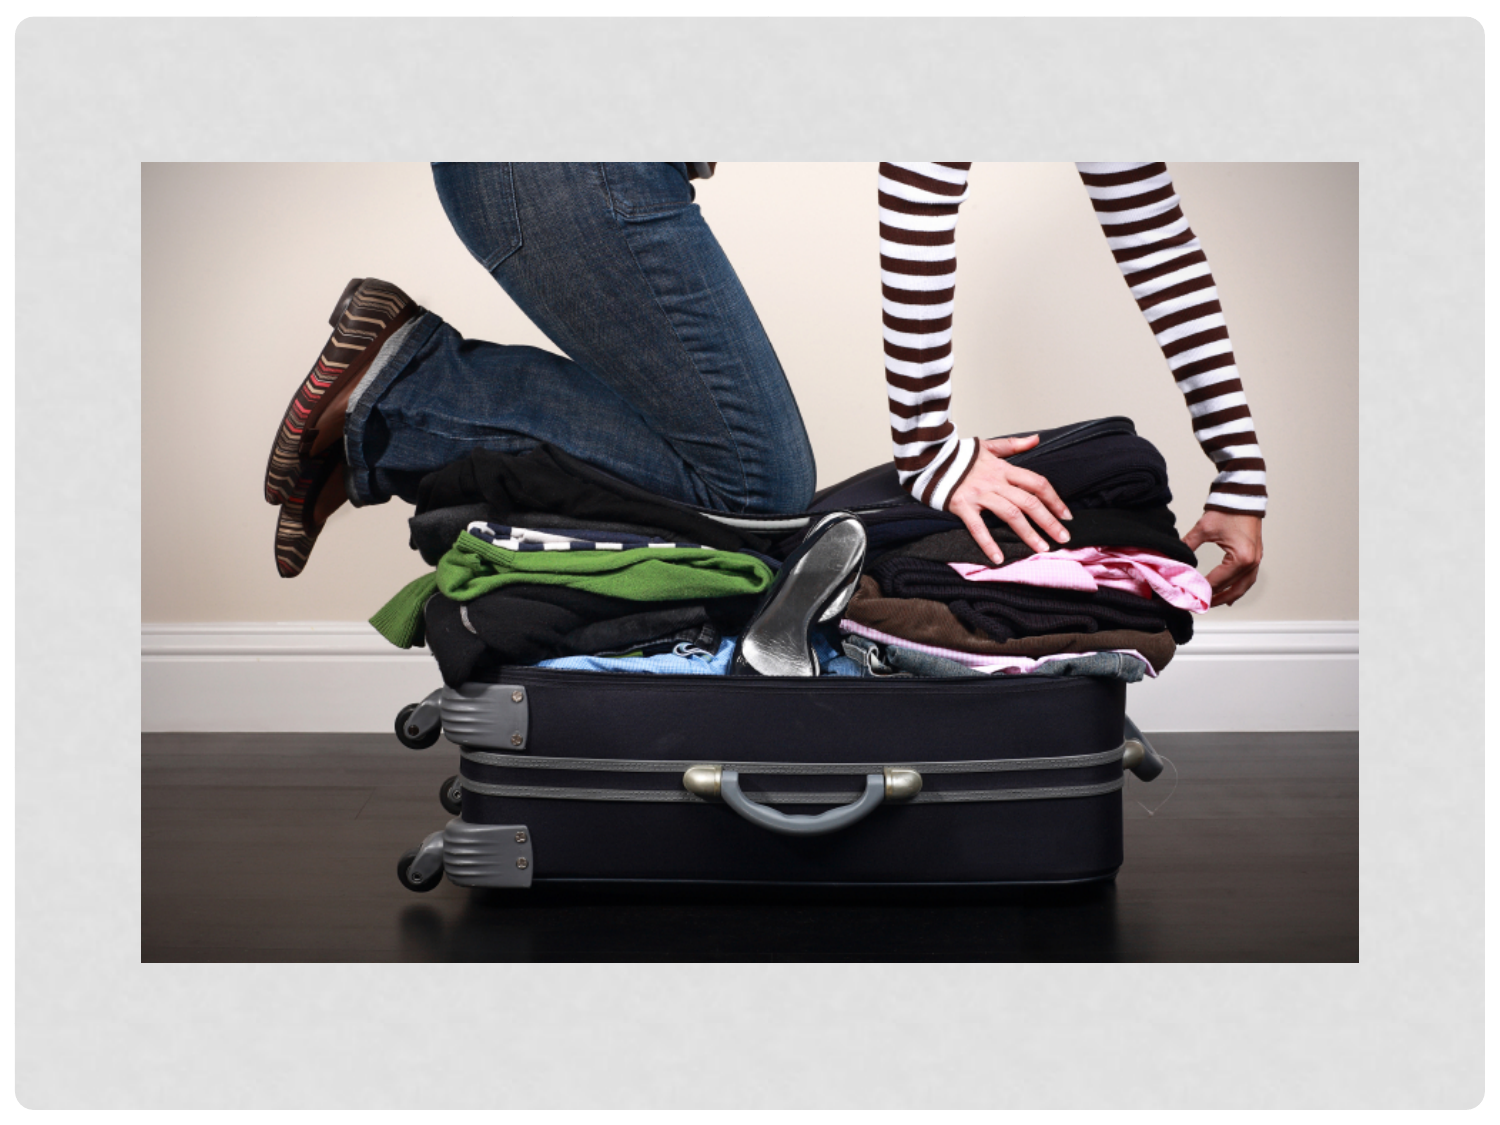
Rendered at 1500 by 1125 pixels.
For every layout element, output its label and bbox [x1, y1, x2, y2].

picture [141, 161, 1359, 964]
